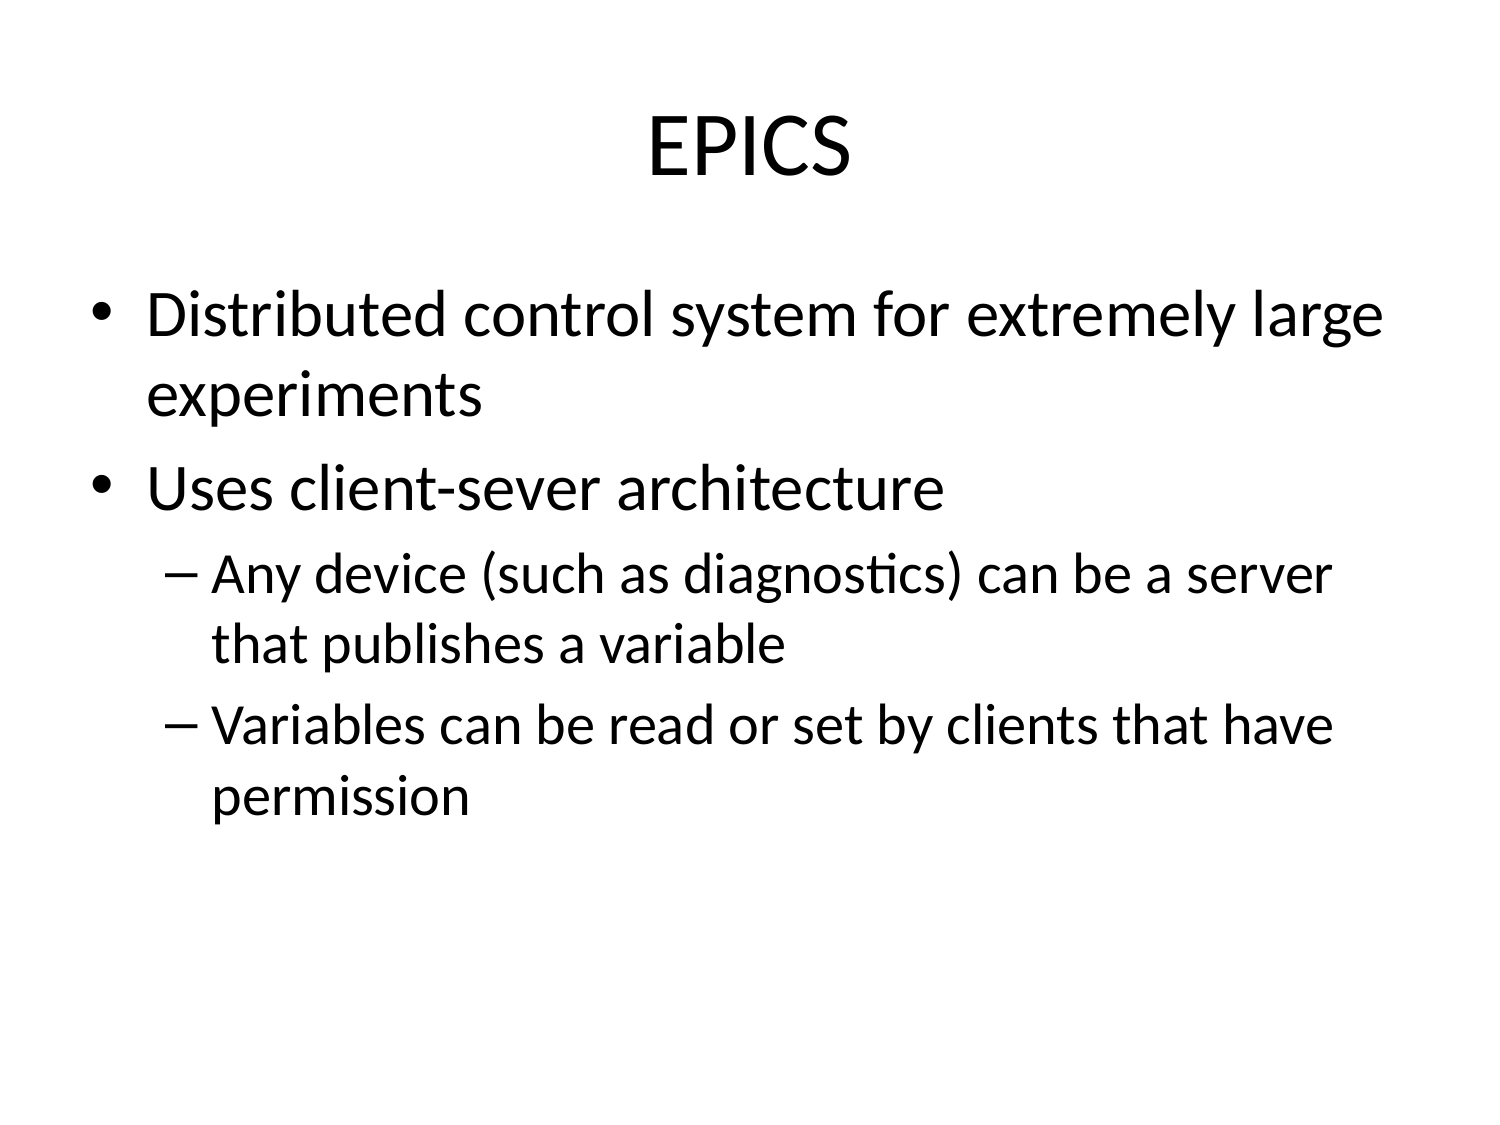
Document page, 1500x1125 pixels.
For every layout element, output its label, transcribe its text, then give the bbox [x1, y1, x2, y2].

list Distributed control system for extremely large experiments Uses client-sever architecture Any device (such as diagnostics) can be a server that publishes a variable Variables can be read or set by clients that have permission [75, 262, 1425, 1005]
title EPICS [75, 45, 1425, 233]
